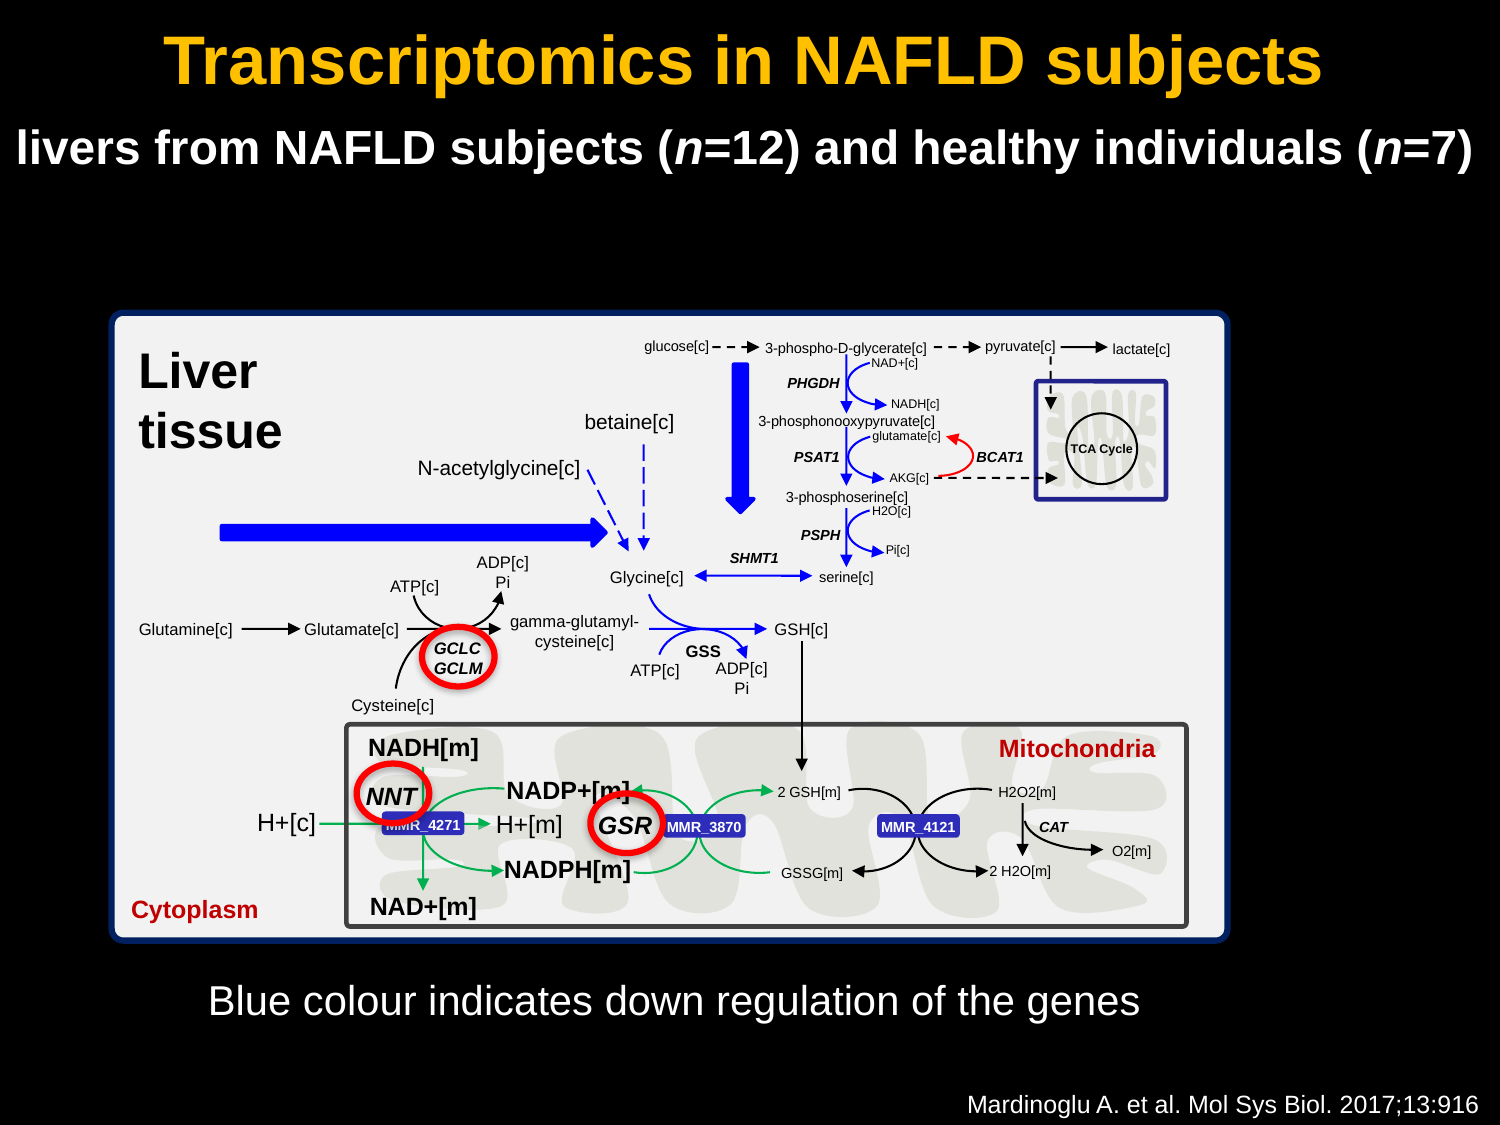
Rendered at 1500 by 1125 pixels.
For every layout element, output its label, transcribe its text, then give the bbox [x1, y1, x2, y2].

title Transcriptomics in NAFLD subjects livers from NAFLD subjects (n=12) and healthy individuals (n=7) [0, 5, 1500, 185]
text_box Mardinoglu A. et al. Mol Sys Biol. 2017;13:916 [567, 1081, 1496, 1125]
text_box Blue colour indicates down regulation of the genes [192, 965, 1175, 1031]
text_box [111, 312, 1228, 941]
